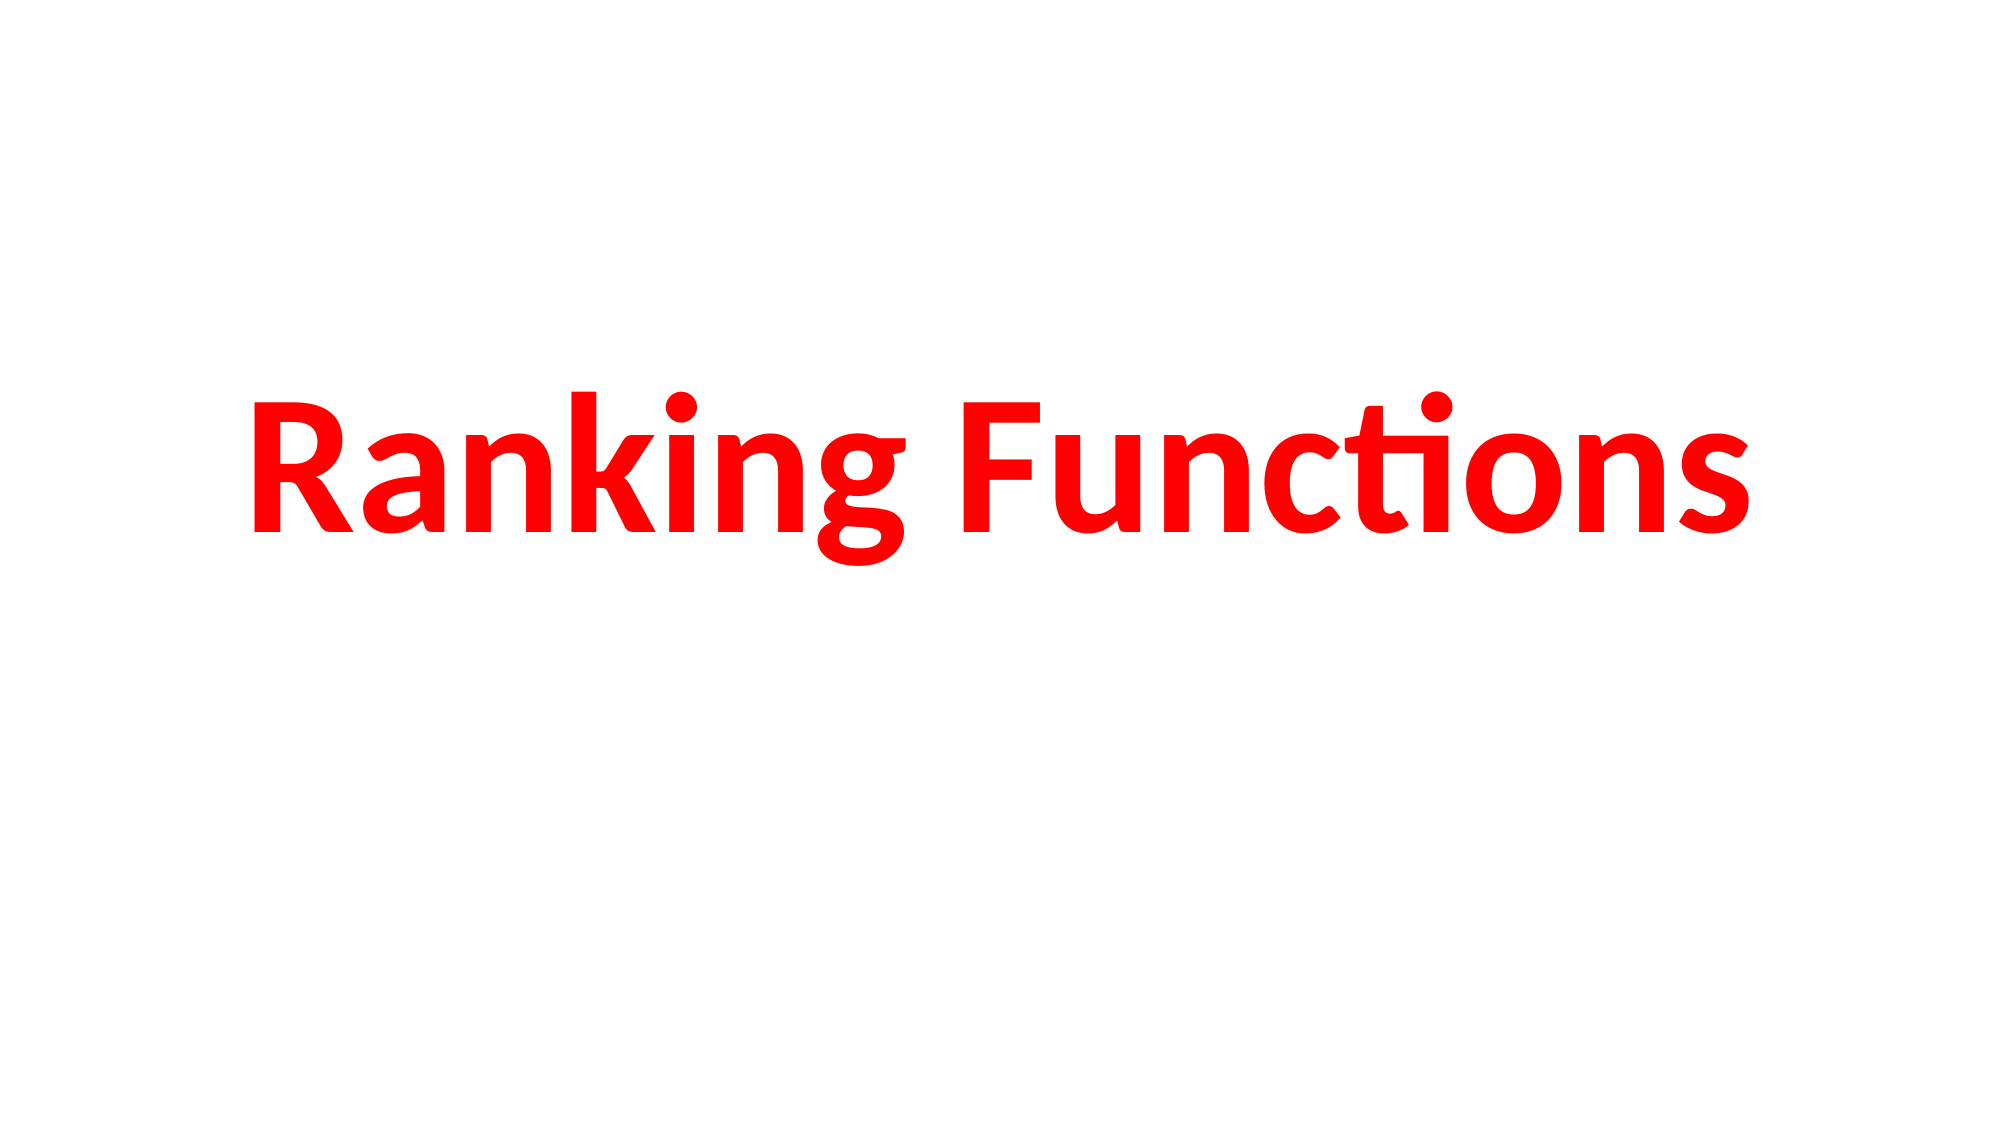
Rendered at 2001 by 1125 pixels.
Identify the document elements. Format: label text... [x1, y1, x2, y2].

list Ranking Functions [99, 352, 1900, 633]
